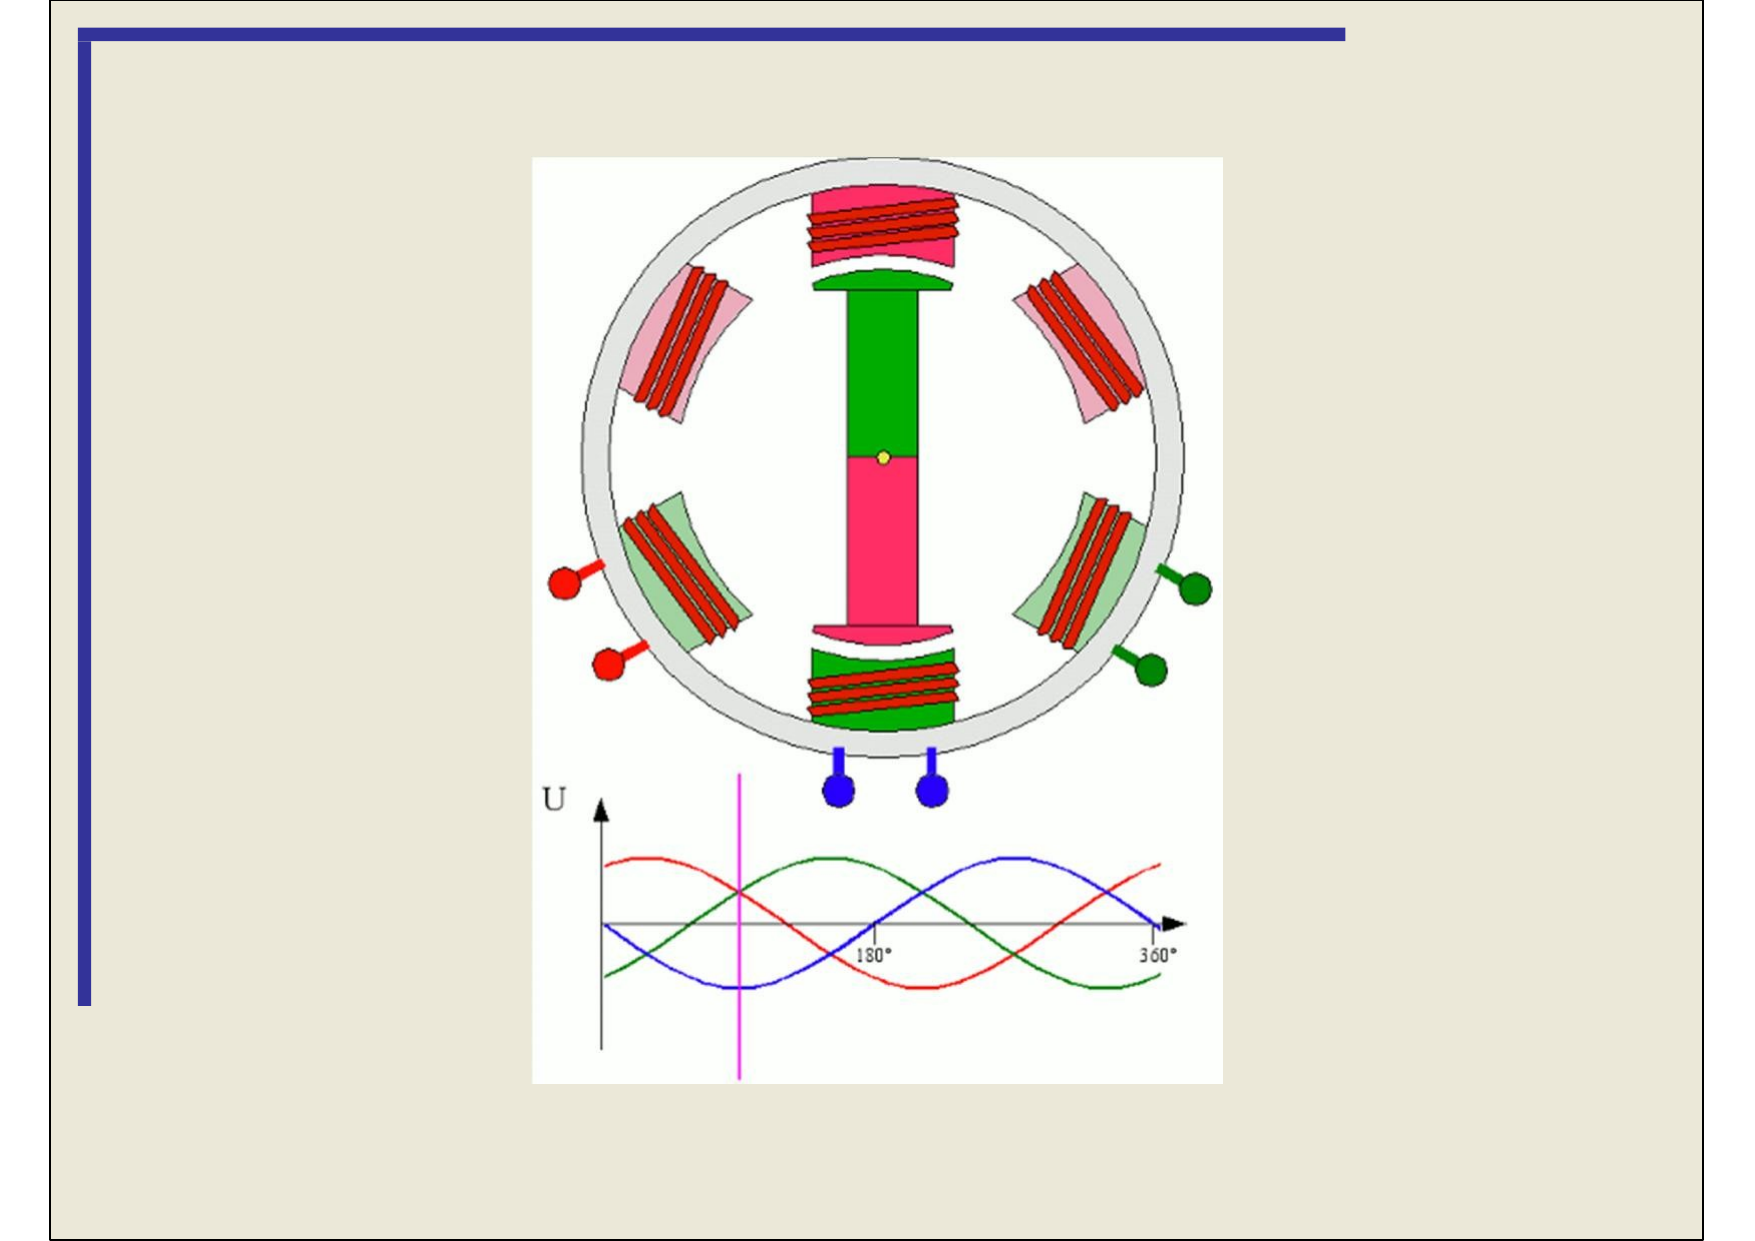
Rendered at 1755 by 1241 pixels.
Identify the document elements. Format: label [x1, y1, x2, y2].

text_box [48, 0, 1705, 1241]
